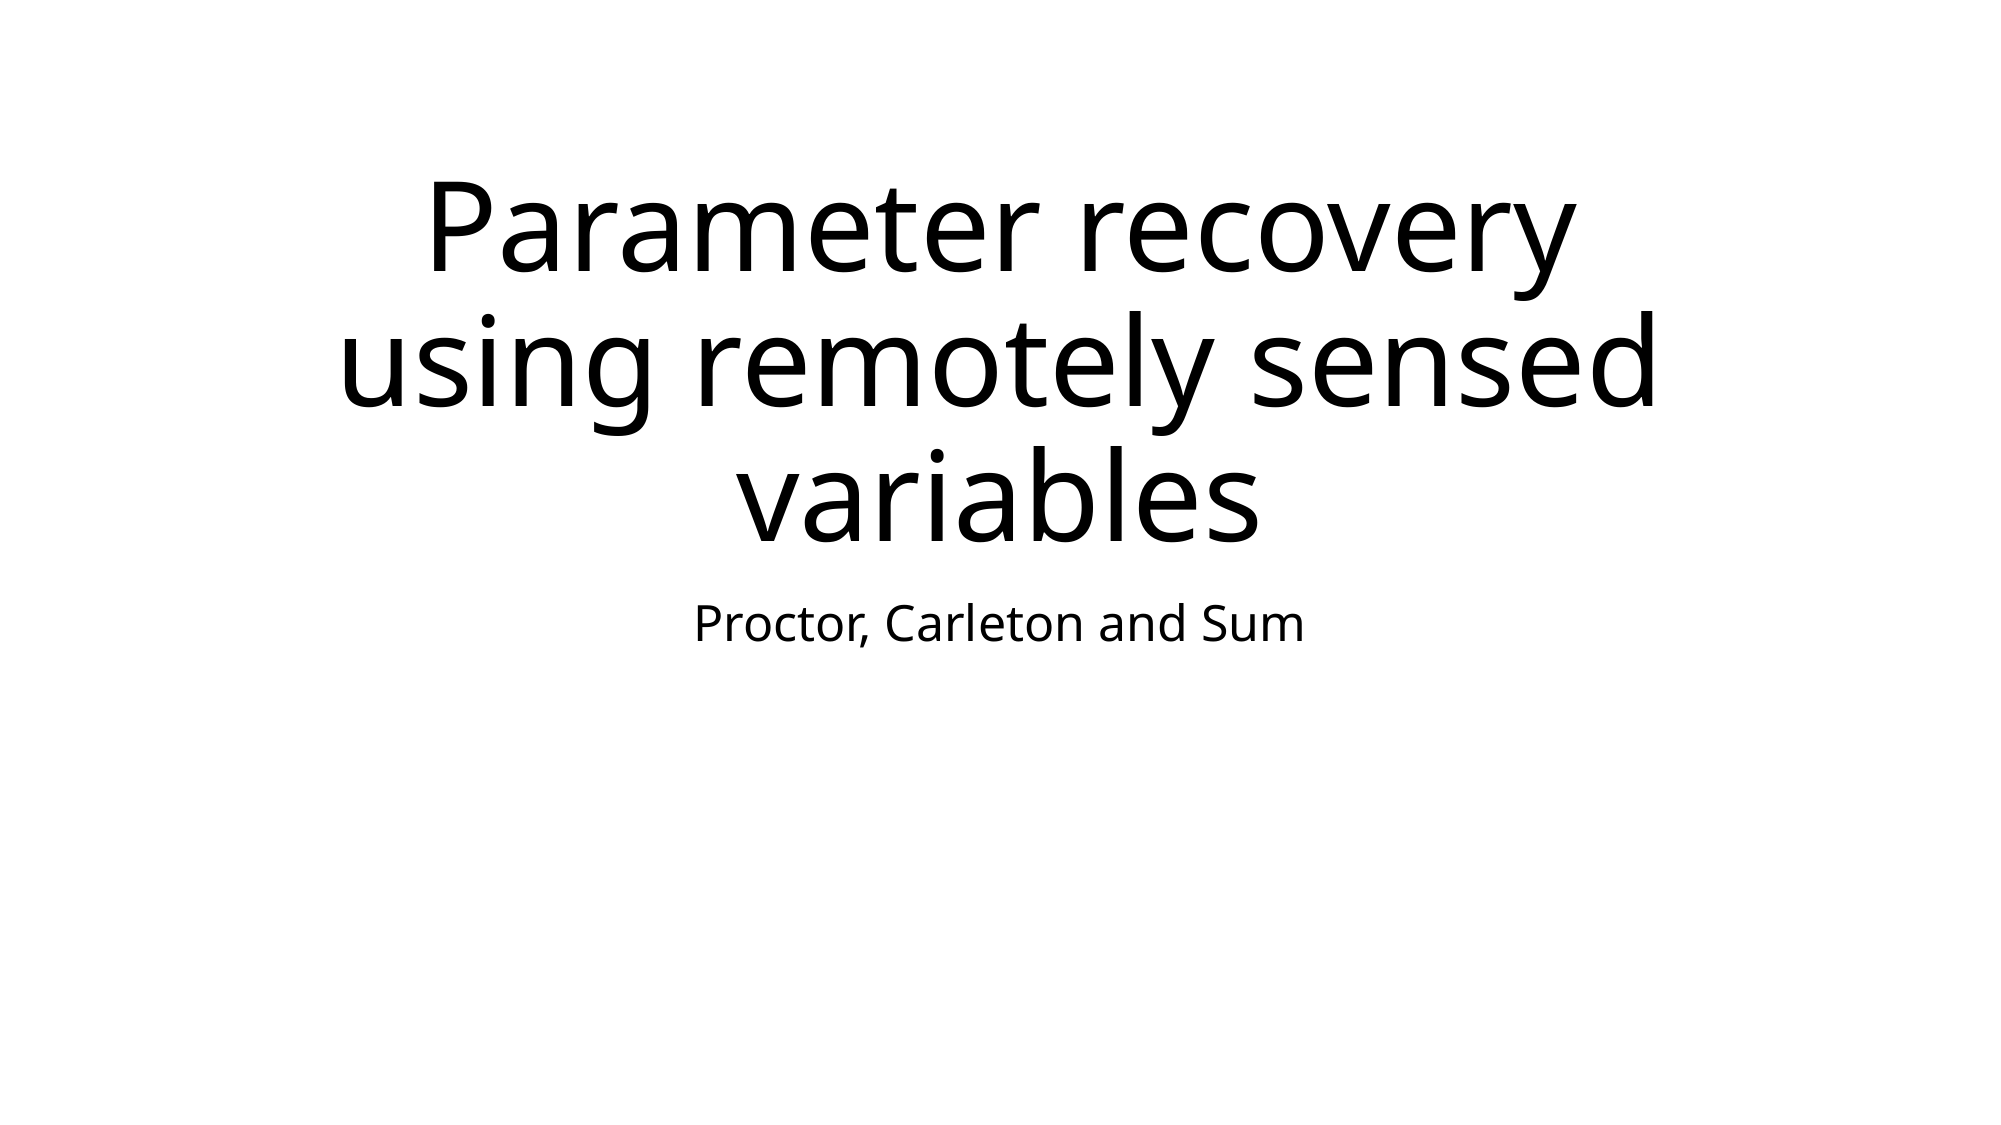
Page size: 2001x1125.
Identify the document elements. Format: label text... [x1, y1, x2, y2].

subtitle Proctor, Carleton and Sum [249, 590, 1750, 863]
title Parameter recovery using remotely sensed variables [249, 184, 1750, 576]
